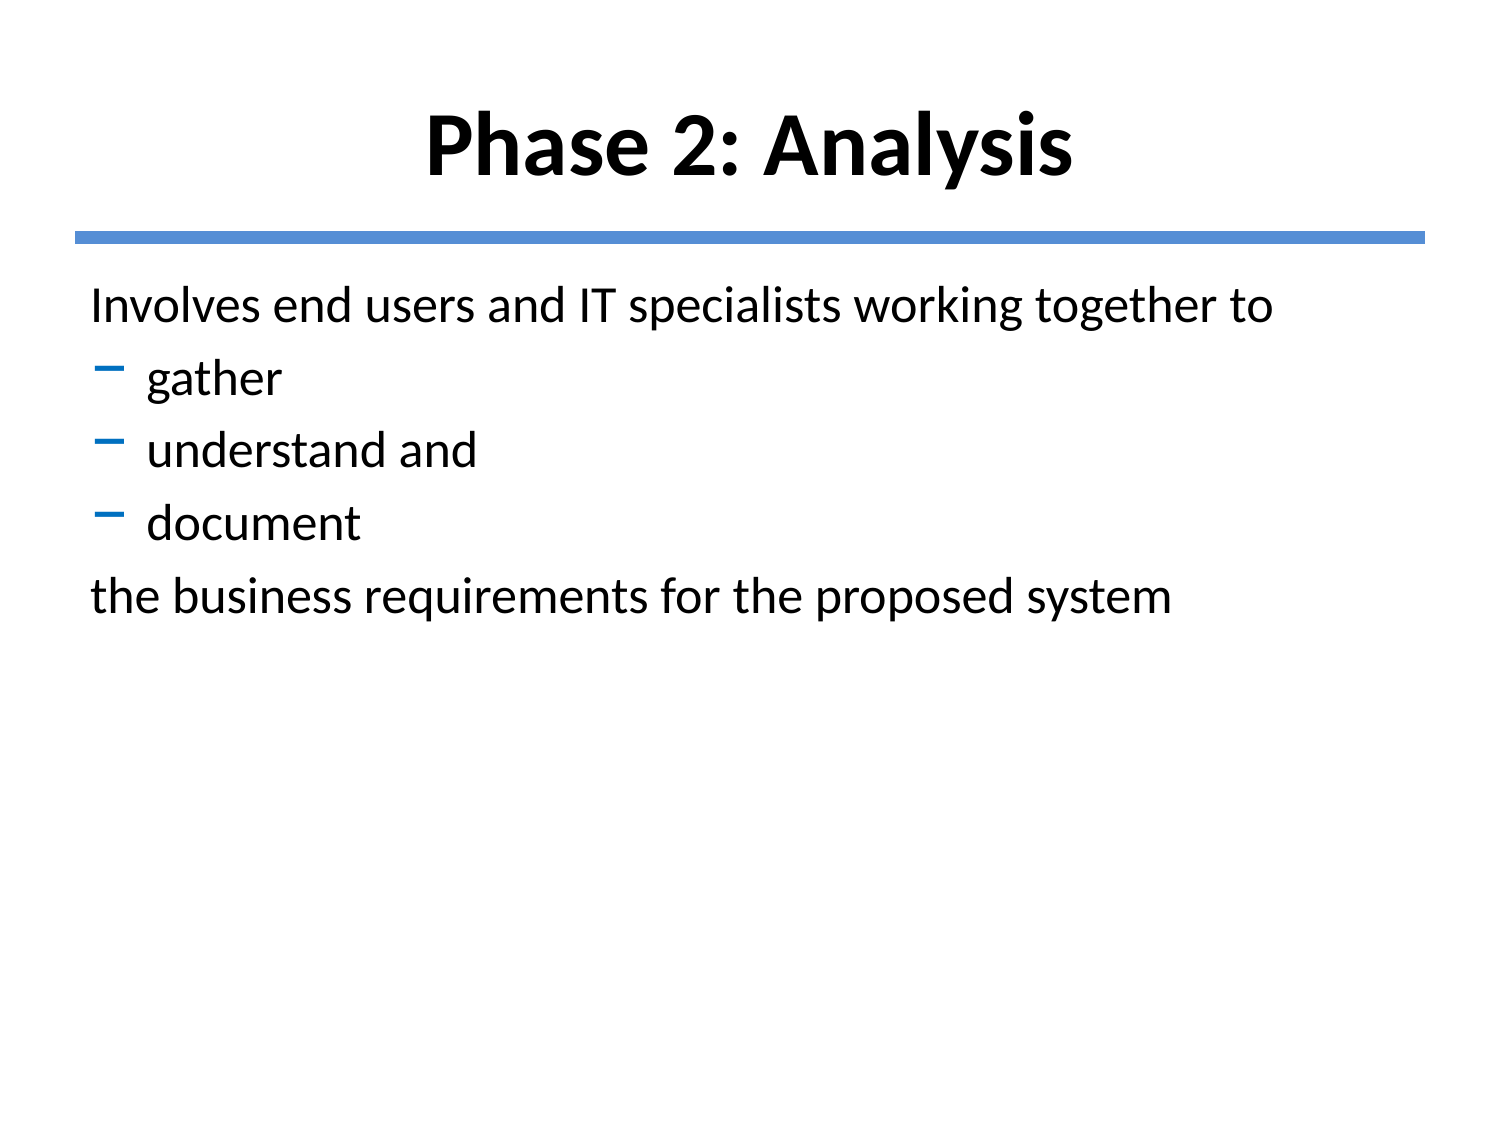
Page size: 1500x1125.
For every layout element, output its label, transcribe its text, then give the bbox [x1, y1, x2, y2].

title Phase 2: Analysis [75, 45, 1425, 233]
list Involves end users and IT specialists working together to gather understand and document the business requirements for the proposed system [75, 262, 1425, 1005]
